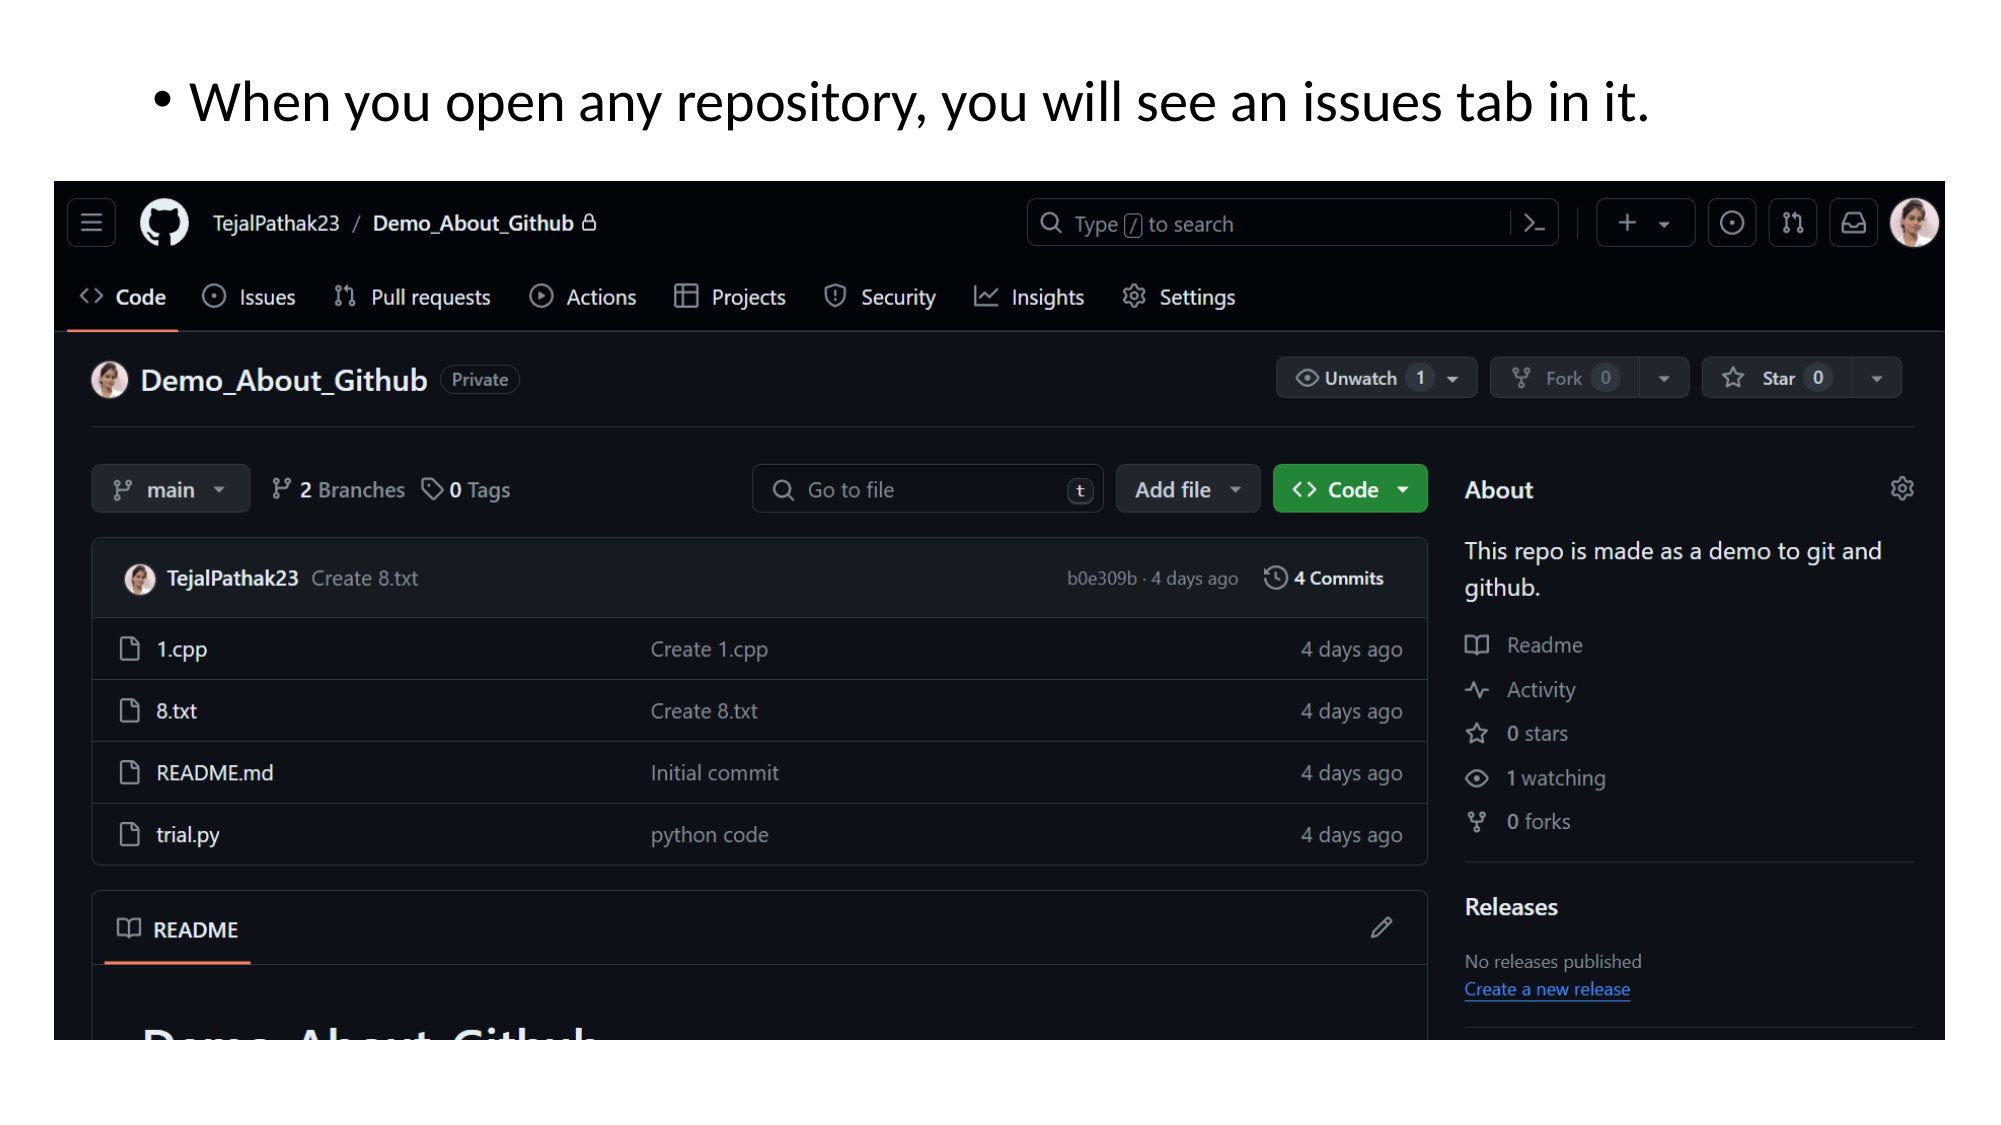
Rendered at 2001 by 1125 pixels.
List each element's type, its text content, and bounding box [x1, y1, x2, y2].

picture [54, 181, 1945, 1040]
list When you open any repository, you will see an issues tab in it. [137, 63, 1863, 181]
